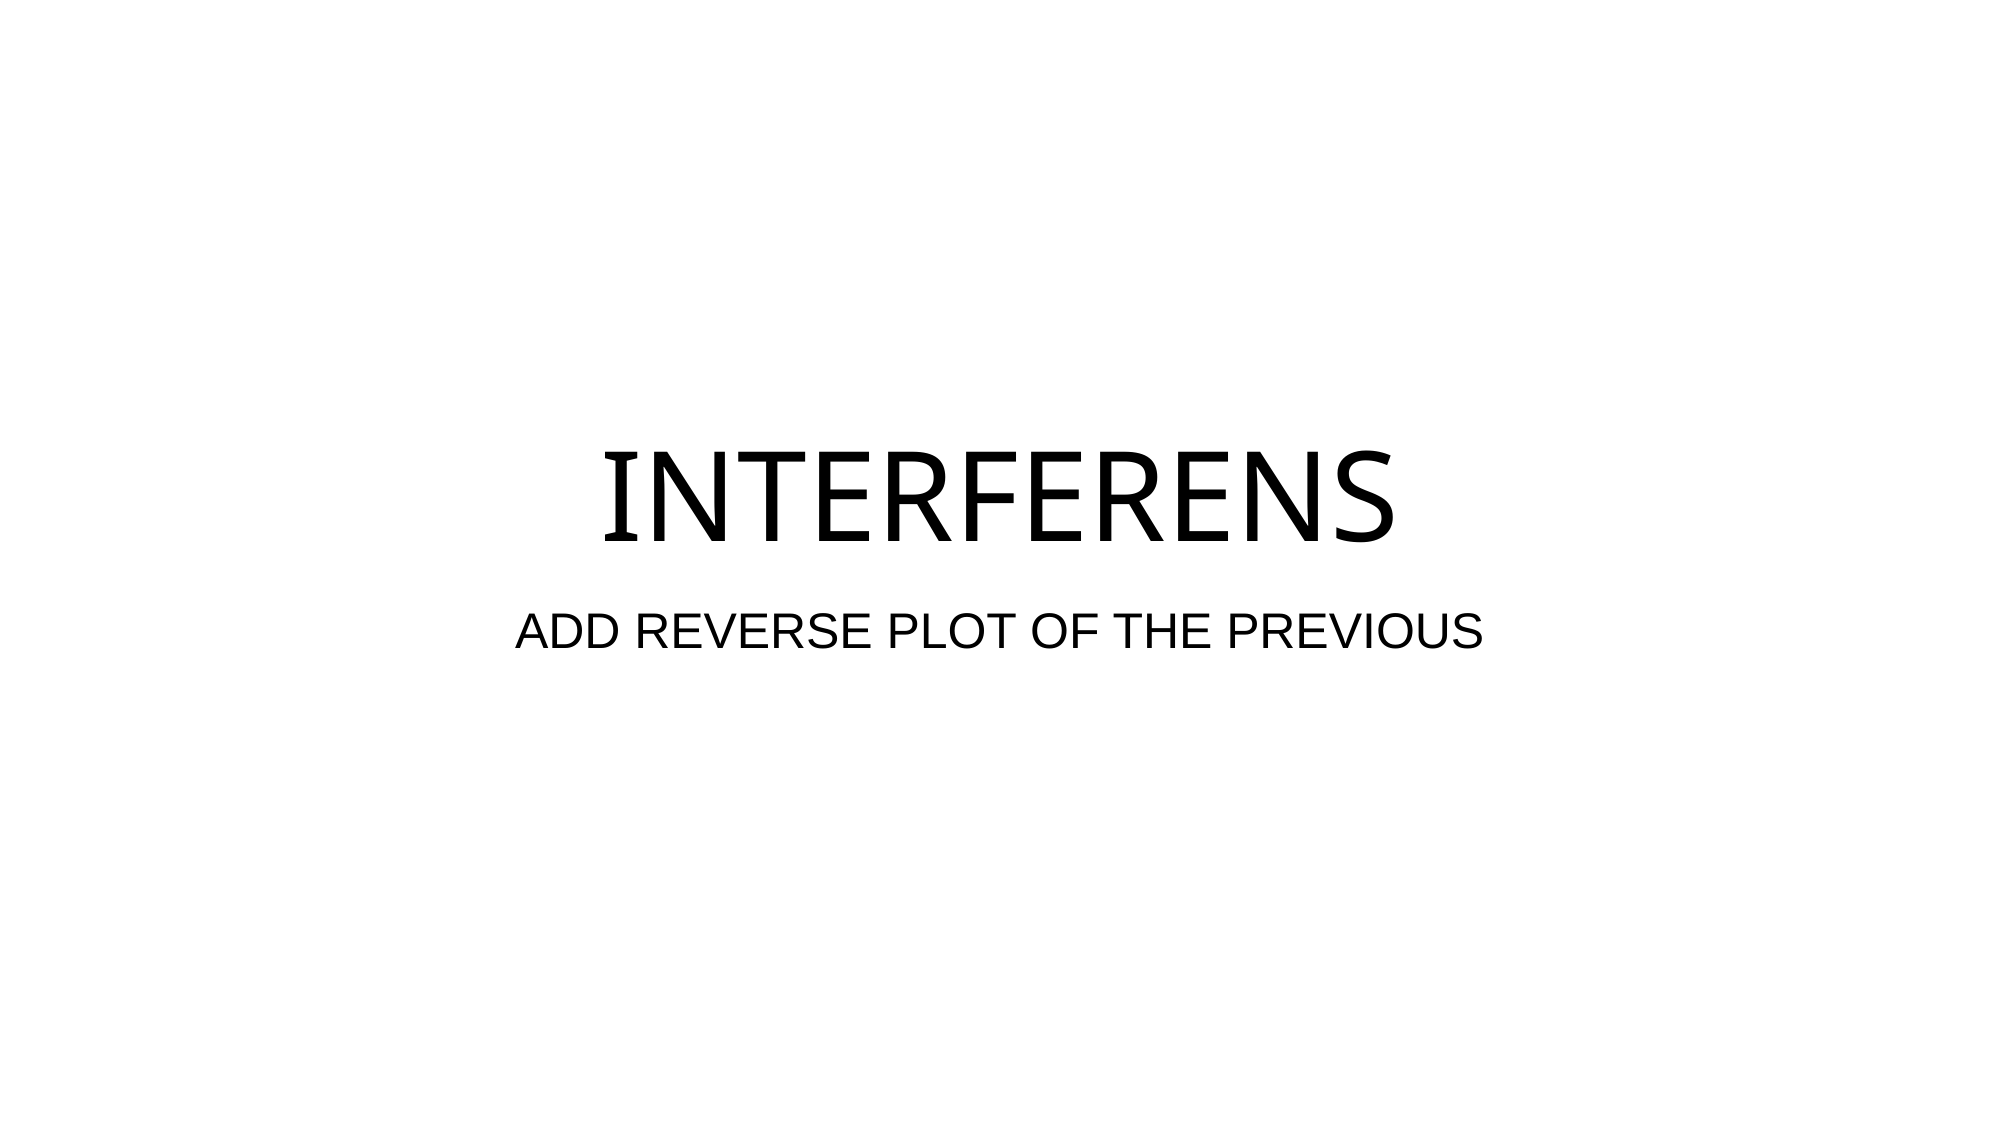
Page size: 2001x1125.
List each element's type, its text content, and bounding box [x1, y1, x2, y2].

subtitle ADD REVERSE PLOT OF THE PREVIOUS [249, 590, 1750, 863]
title INTERFERENS [249, 184, 1750, 576]
